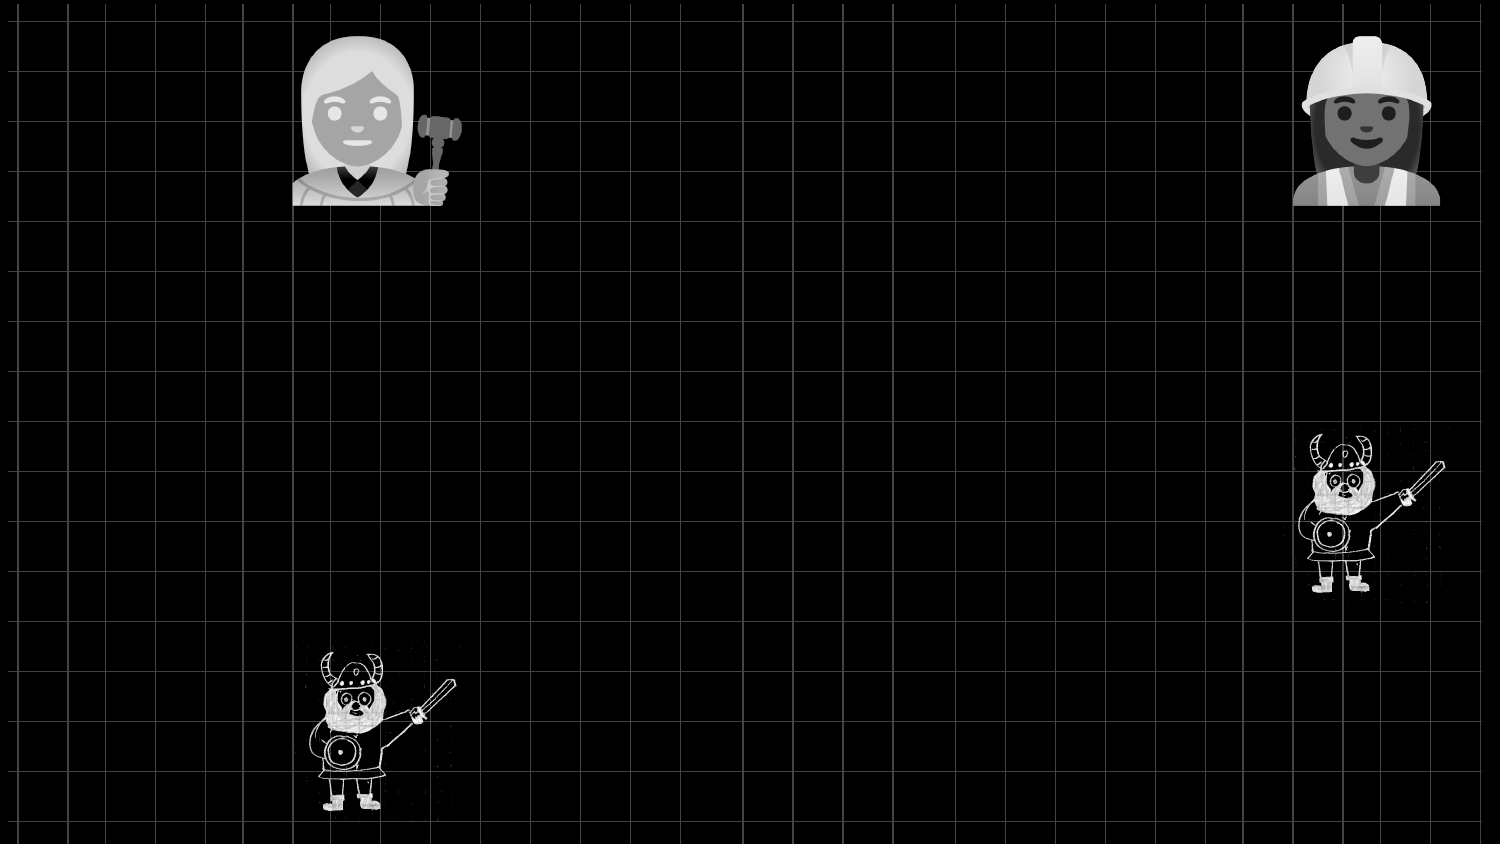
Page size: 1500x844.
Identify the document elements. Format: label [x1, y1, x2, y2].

picture [293, 640, 461, 821]
picture [1283, 422, 1450, 603]
picture [1276, 30, 1457, 211]
picture [287, 30, 468, 211]
